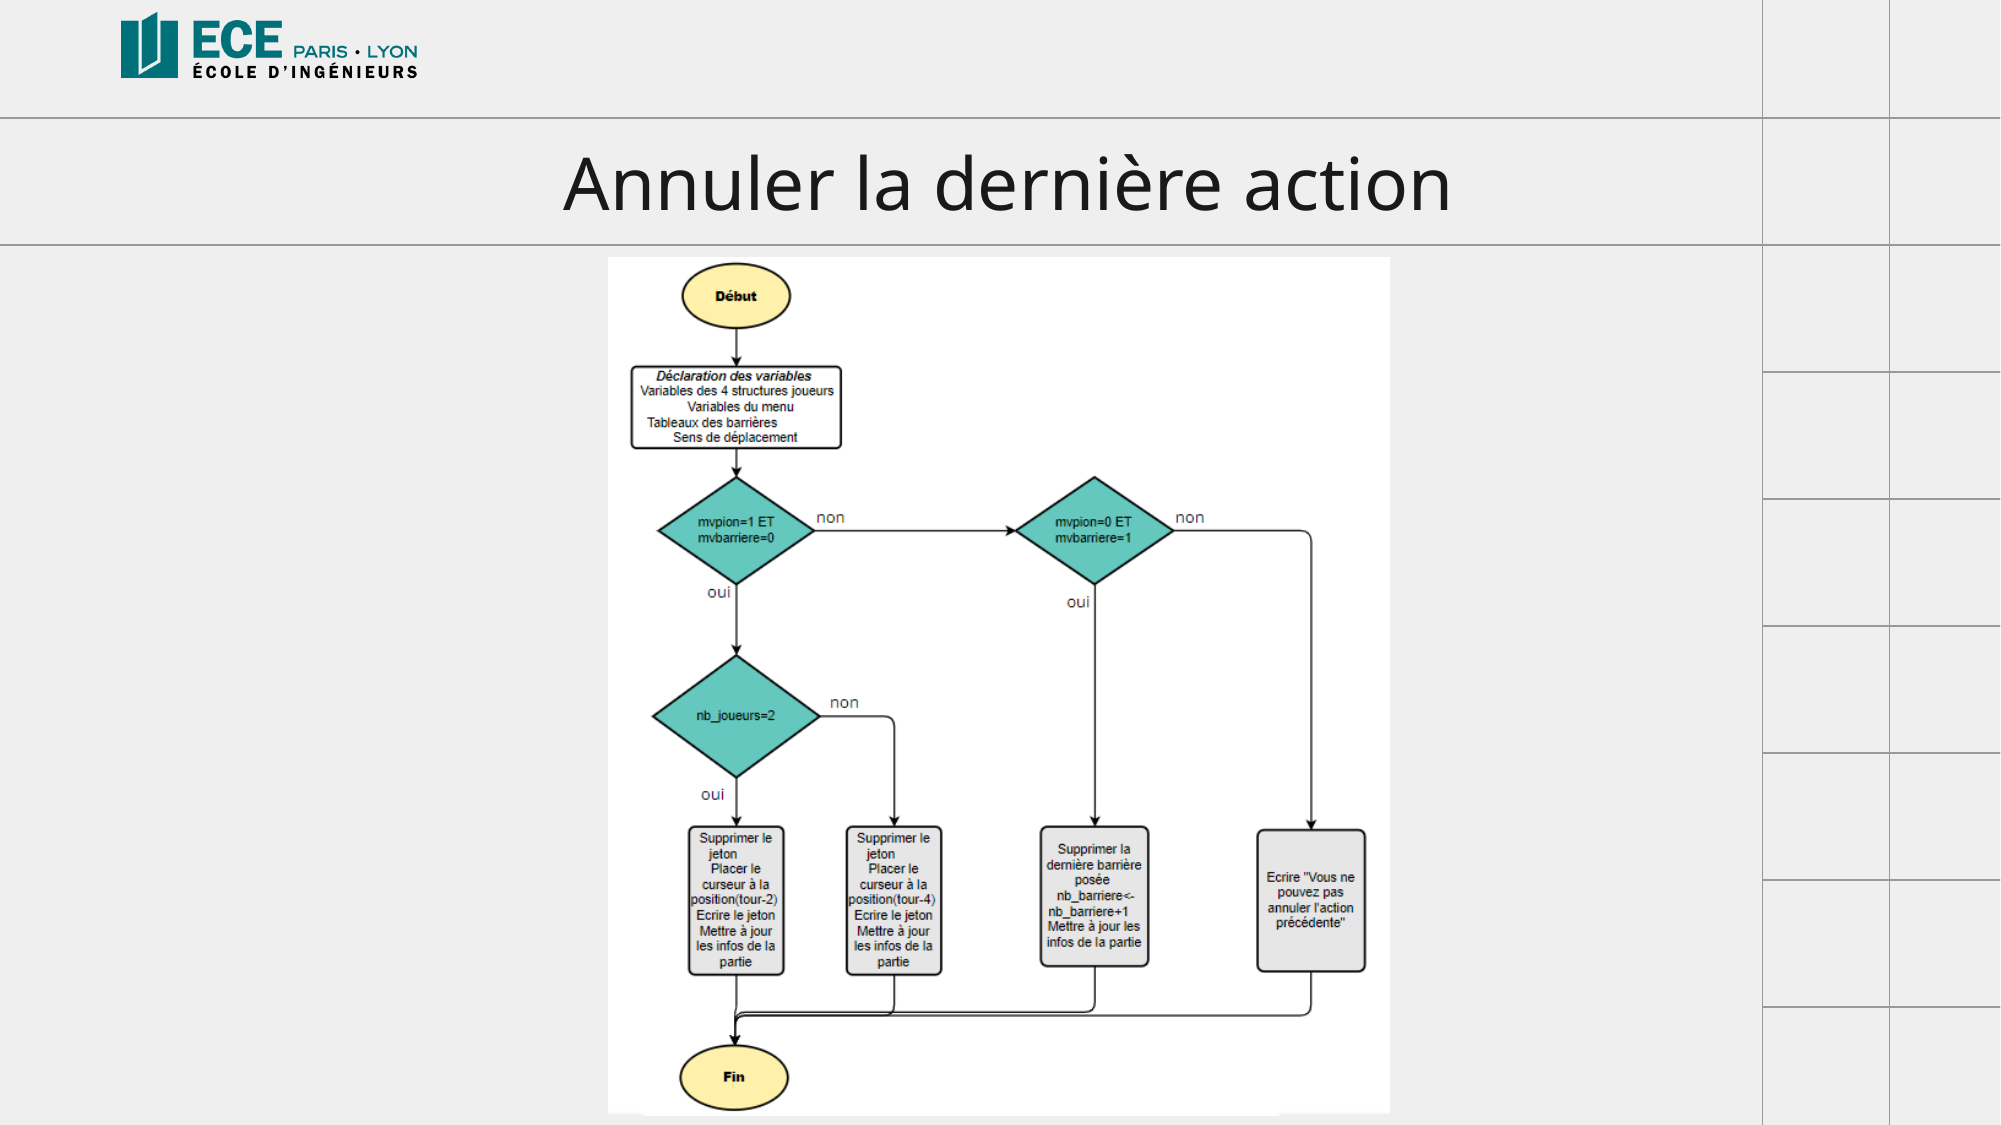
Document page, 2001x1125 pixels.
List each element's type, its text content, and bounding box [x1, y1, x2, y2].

title Annuler la dernière action [0, 117, 2000, 246]
picture [608, 257, 1391, 1116]
picture [117, 7, 419, 83]
